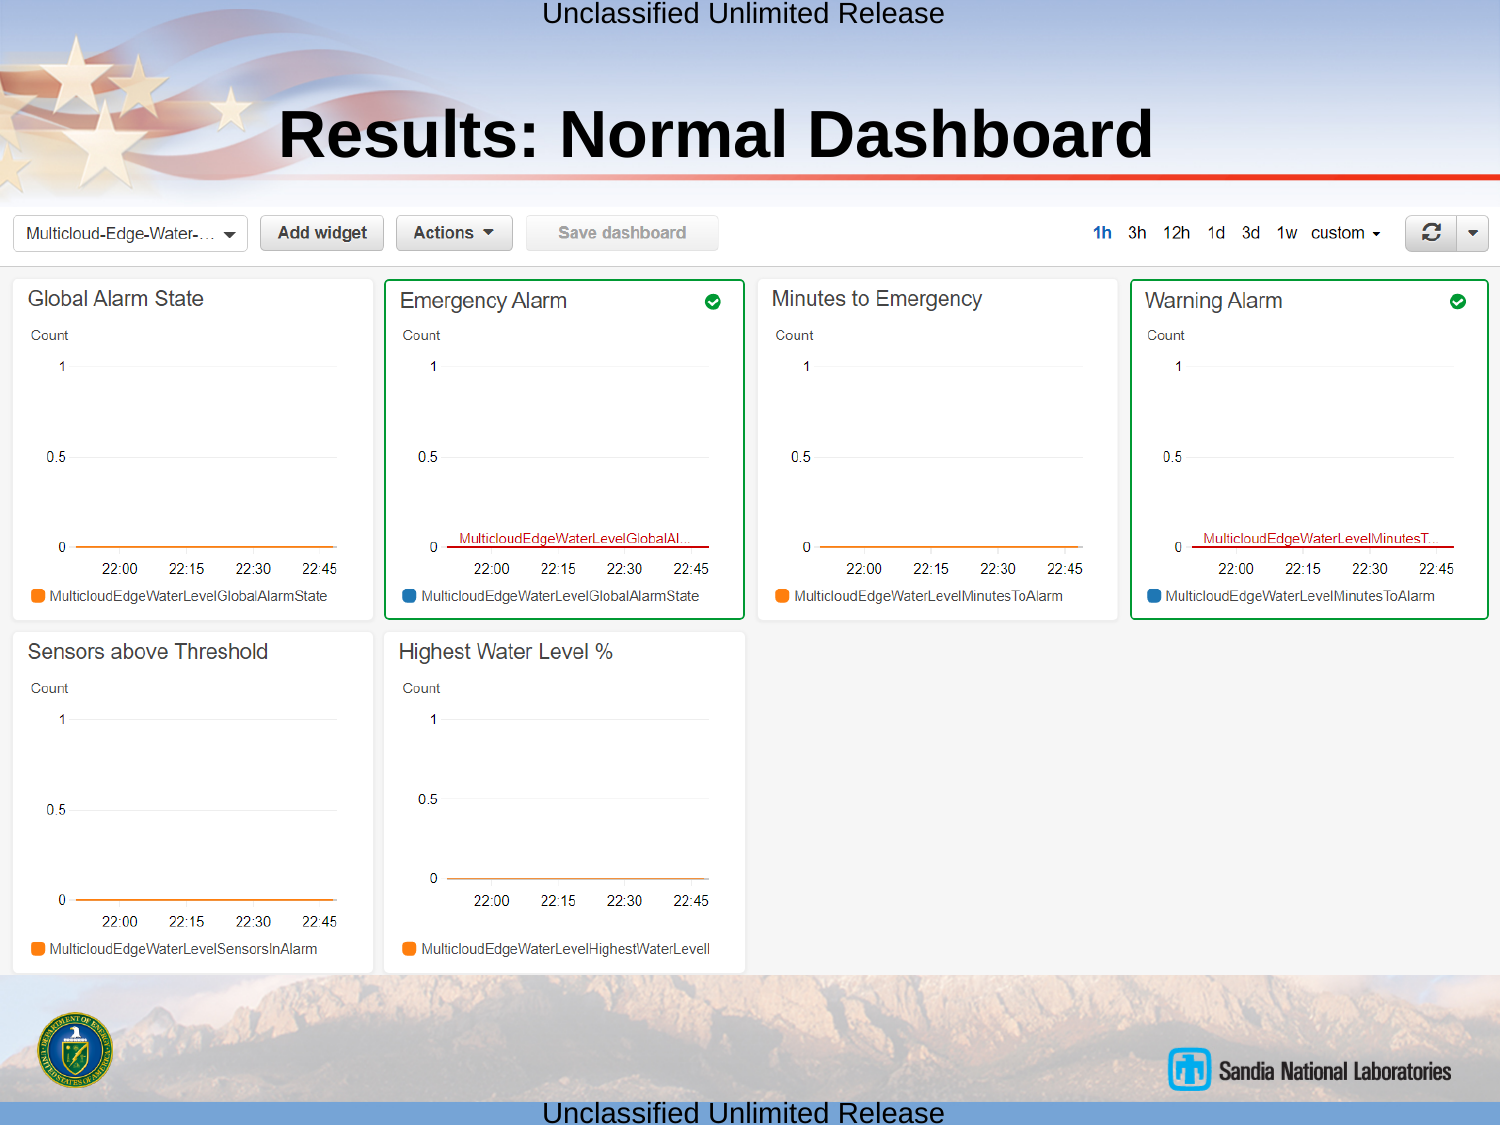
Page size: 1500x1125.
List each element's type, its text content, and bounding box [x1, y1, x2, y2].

picture [0, 0, 1500, 1125]
title Results: Normal Dashboard [263, 37, 1500, 206]
